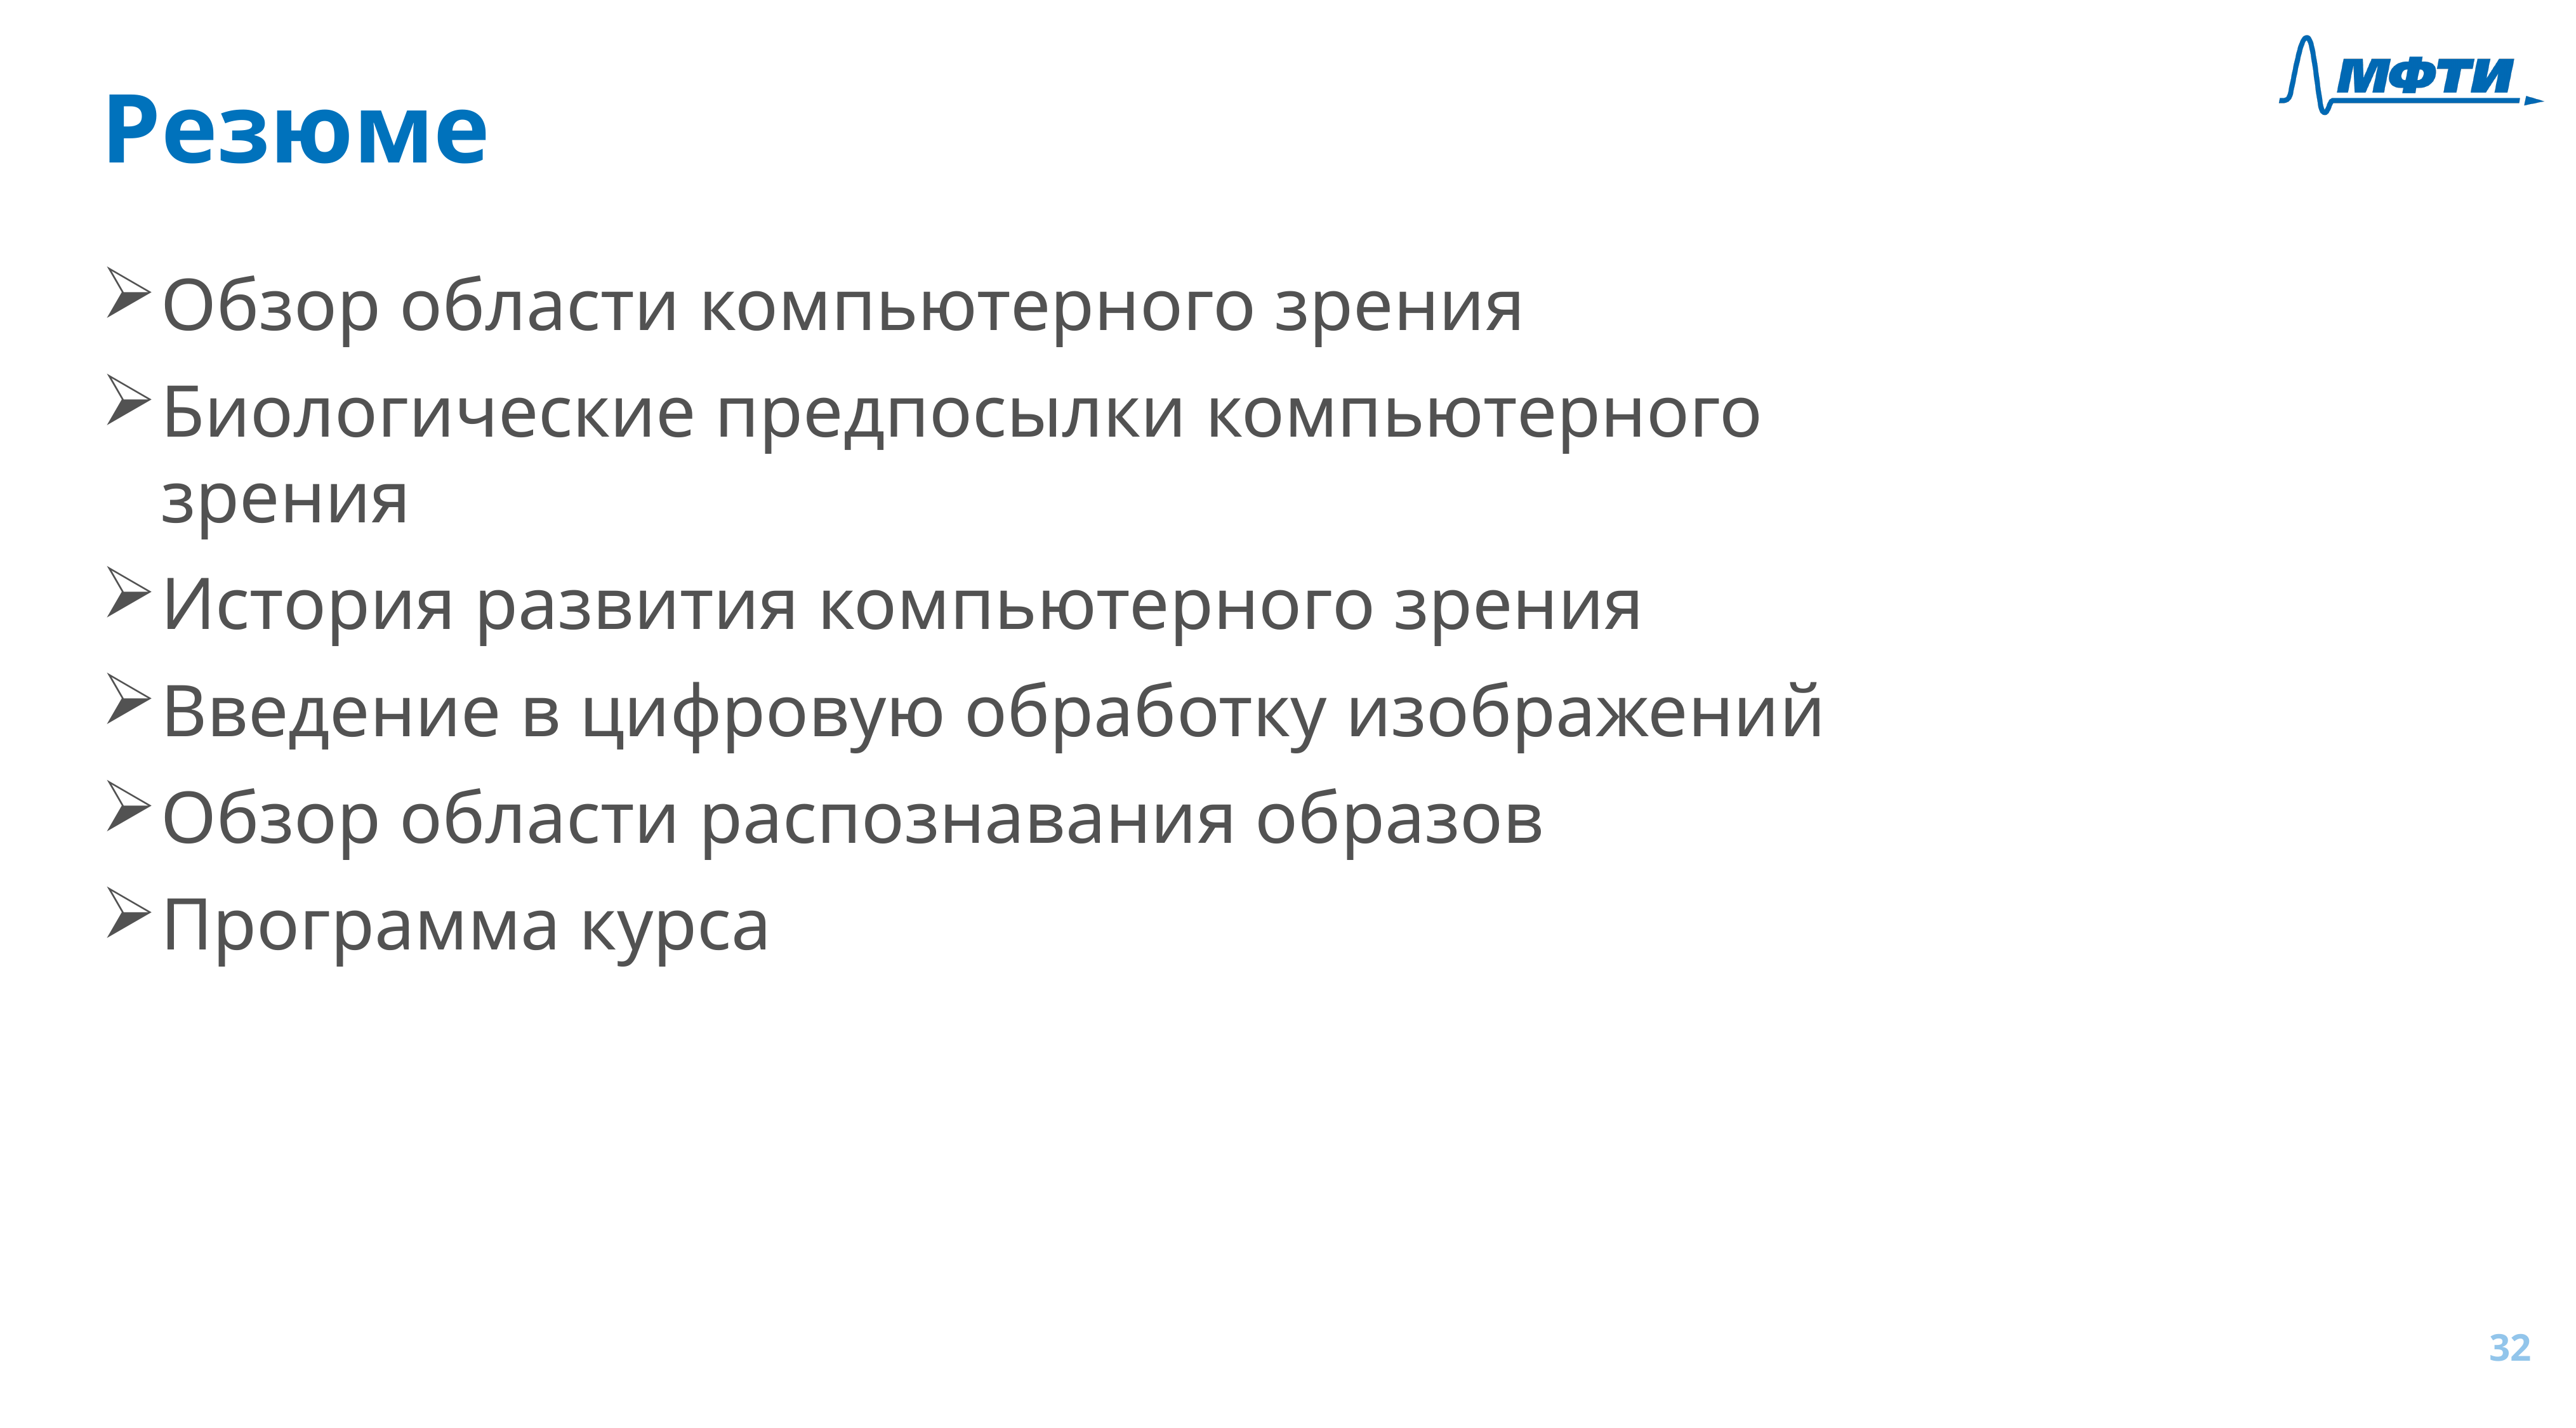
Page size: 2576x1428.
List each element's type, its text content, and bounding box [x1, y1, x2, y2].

list Обзор области компьютерного зрения Биологические предпосылки компьютерного зрения История развития компьютерного зрения Введение в цифровую обработку изображений Обзор области распознавания образов Программа курса [91, 249, 1963, 1405]
title Резюме [91, 58, 2496, 366]
slide_number 32 [2386, 1294, 2542, 1405]
picture [2244, 0, 2576, 150]
